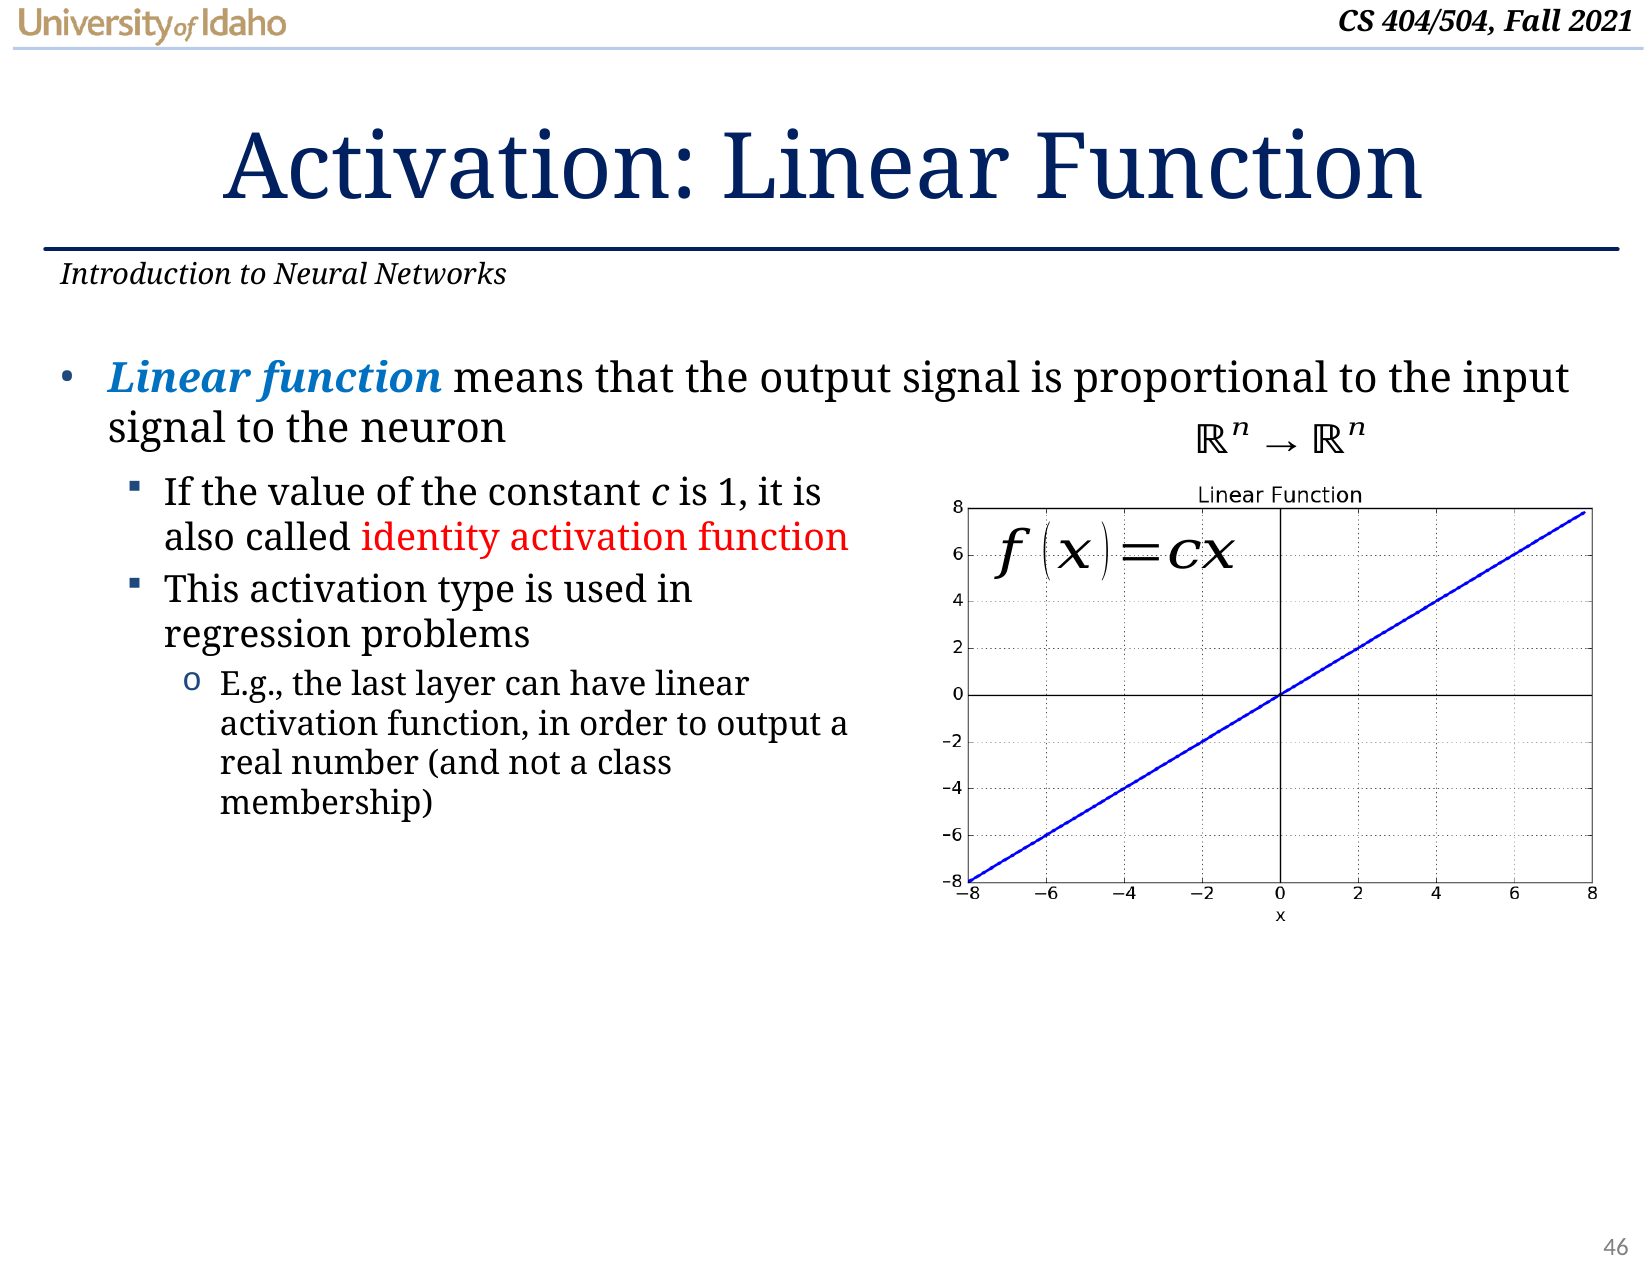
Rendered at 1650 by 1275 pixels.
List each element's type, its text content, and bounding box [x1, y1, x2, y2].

picture [19, 8, 286, 46]
text_box If the value of the constant c is 1, it is also called identity activation function This activation type is used in regression problems E.g., the last layer can have linear activation function, in order to output a real number (and not a class membership) [45, 460, 886, 929]
title Activation: Linear Function [0, 75, 1650, 248]
list Linear function means that the output signal is proportional to the input signal to the neuron [45, 342, 1618, 1224]
picture [942, 478, 1605, 933]
list Introduction to Neural Networks [45, 247, 1062, 306]
